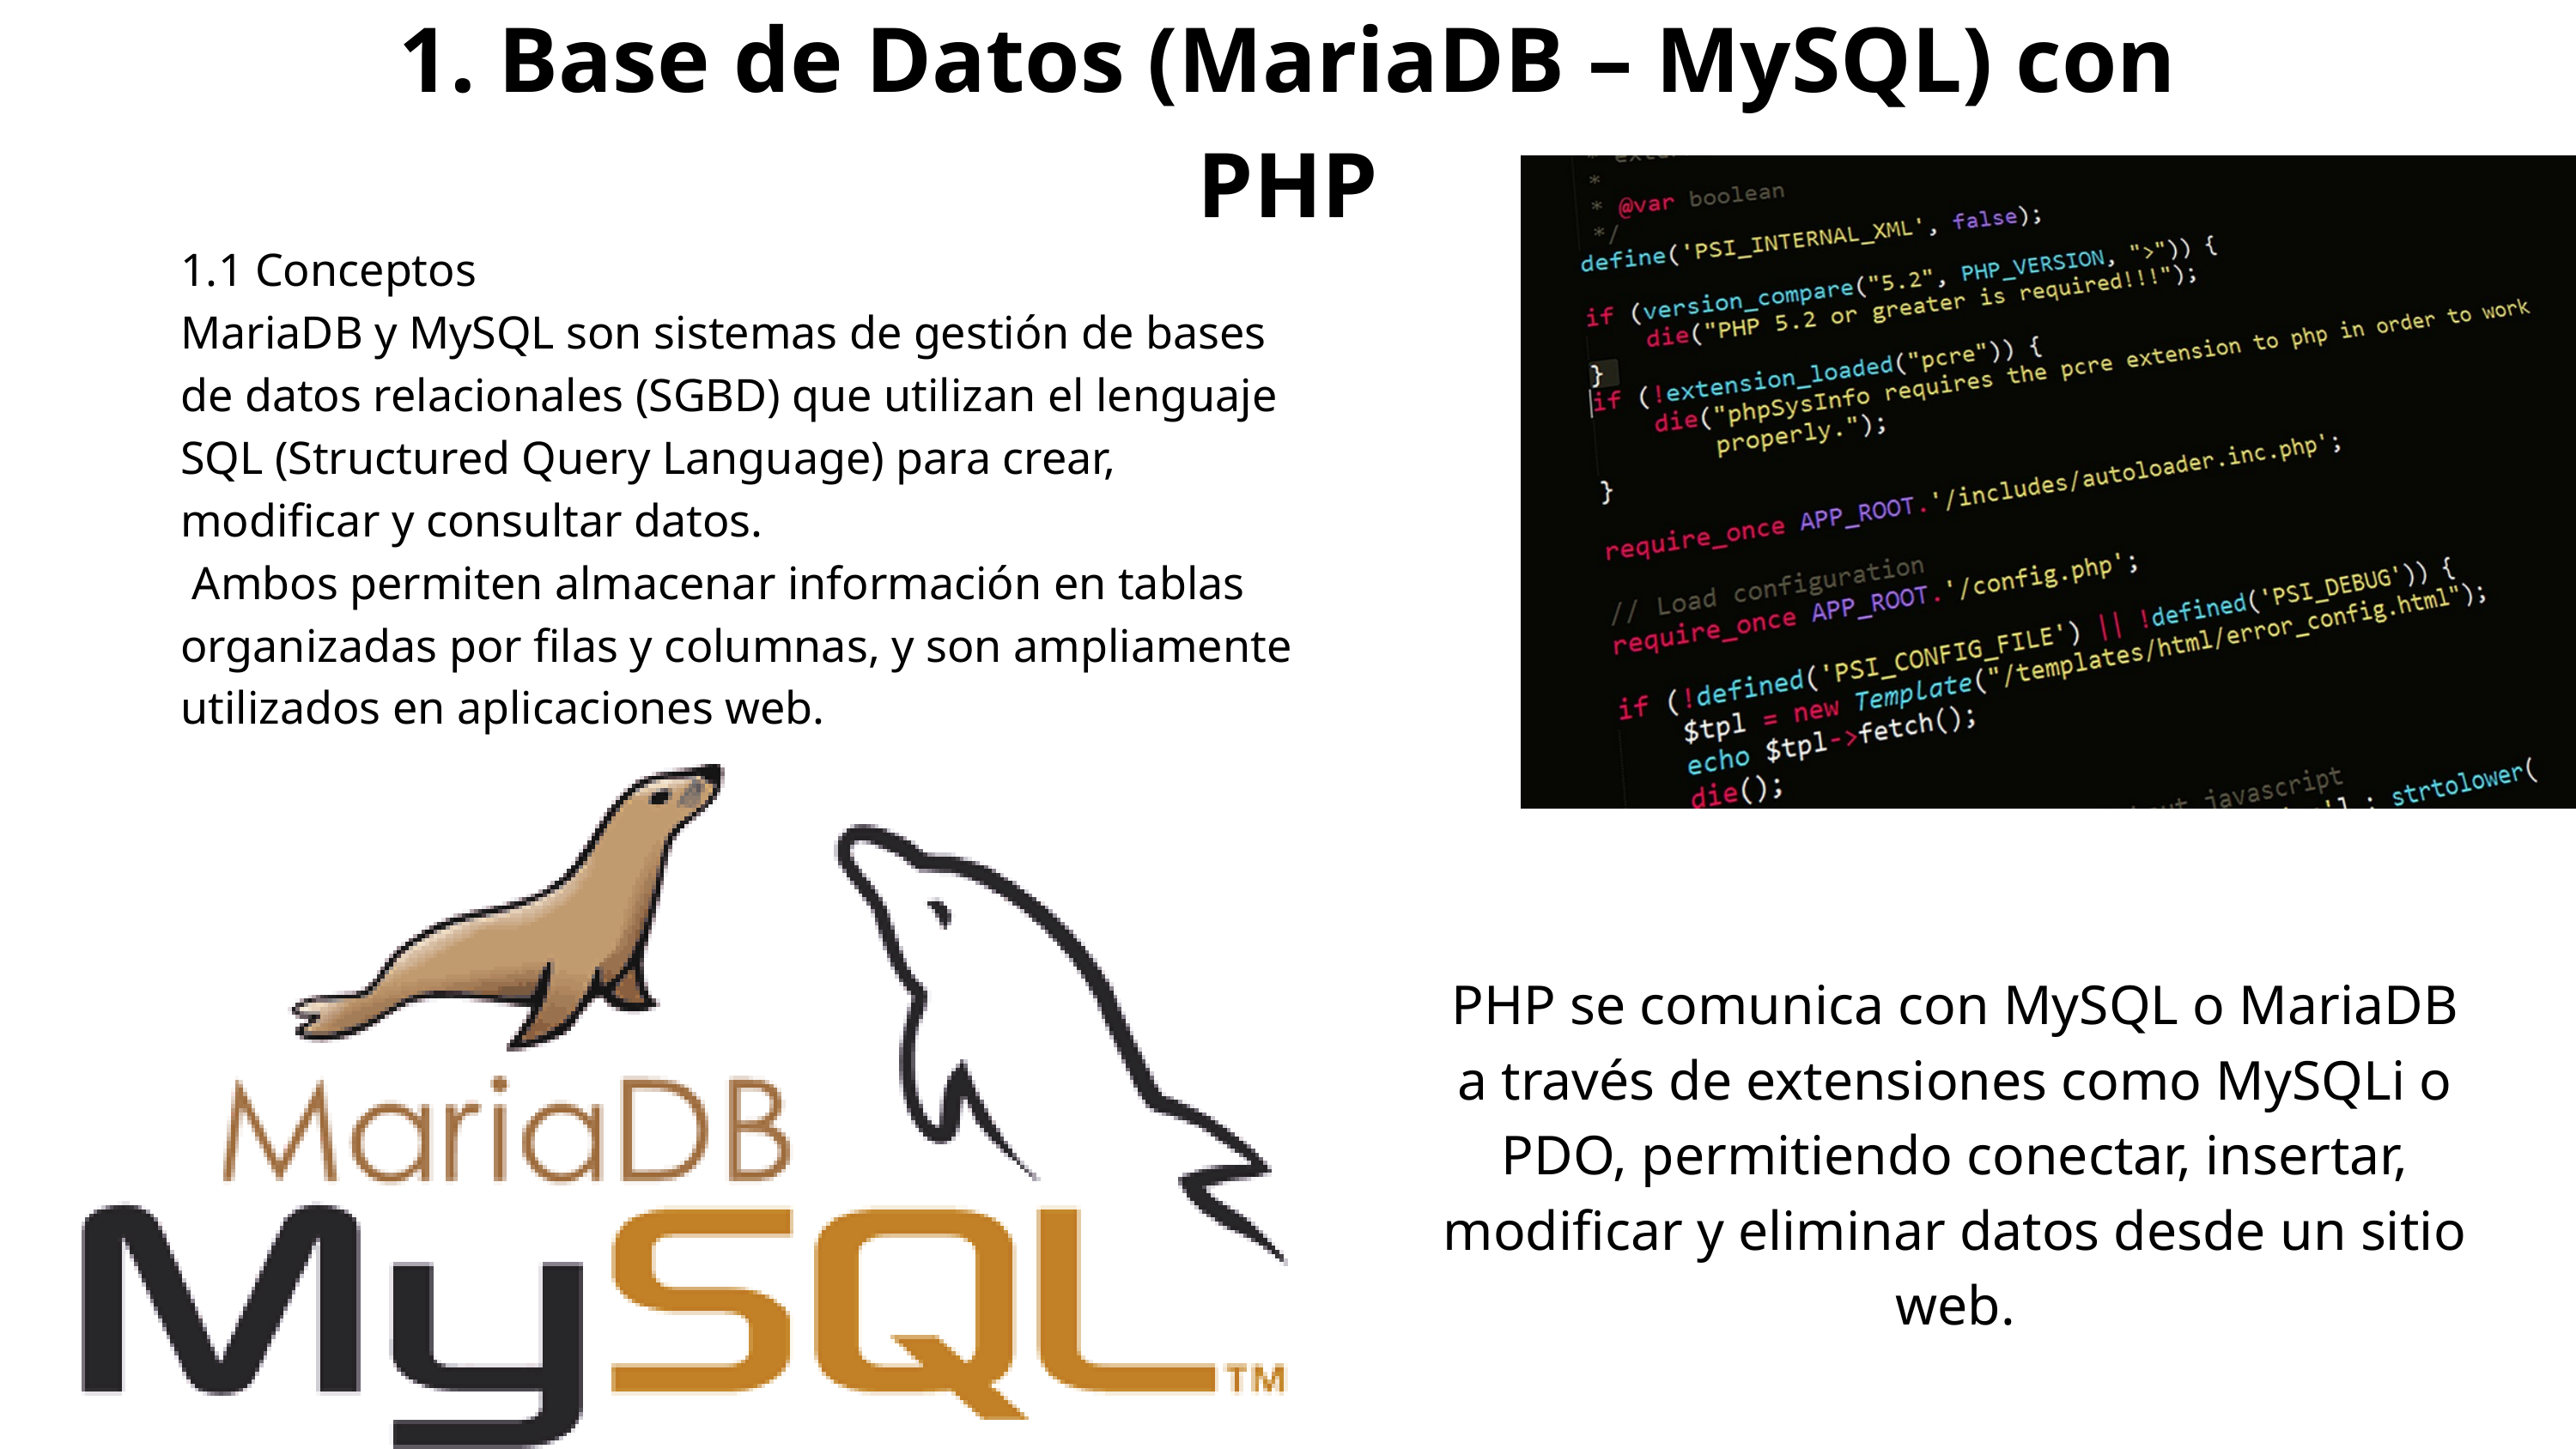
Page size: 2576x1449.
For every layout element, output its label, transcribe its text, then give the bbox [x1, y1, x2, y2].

text_box [1521, 155, 2576, 809]
text_box 1. Base de Datos (MariaDB – MySQL) con PHP [297, 0, 2279, 236]
text_box [82, 764, 1289, 1449]
text_box PHP se comunica con MySQL o MariaDB a través de extensiones como MySQLi o PDO, permitiendo conectar, insertar, modificar y eliminar datos desde un sitio web. [1437, 960, 2473, 1337]
text_box 1.1 Conceptos MariaDB y MySQL son sistemas de gestión de bases de datos relacionales (SGBD) que utilizan el lenguaje SQL (Structured Query Language) para crear, modificar y consultar datos. Ambos permiten almacenar información en tablas organizadas por filas y columnas, y son ampliamente utilizados en aplicaciones web. [180, 233, 1317, 734]
